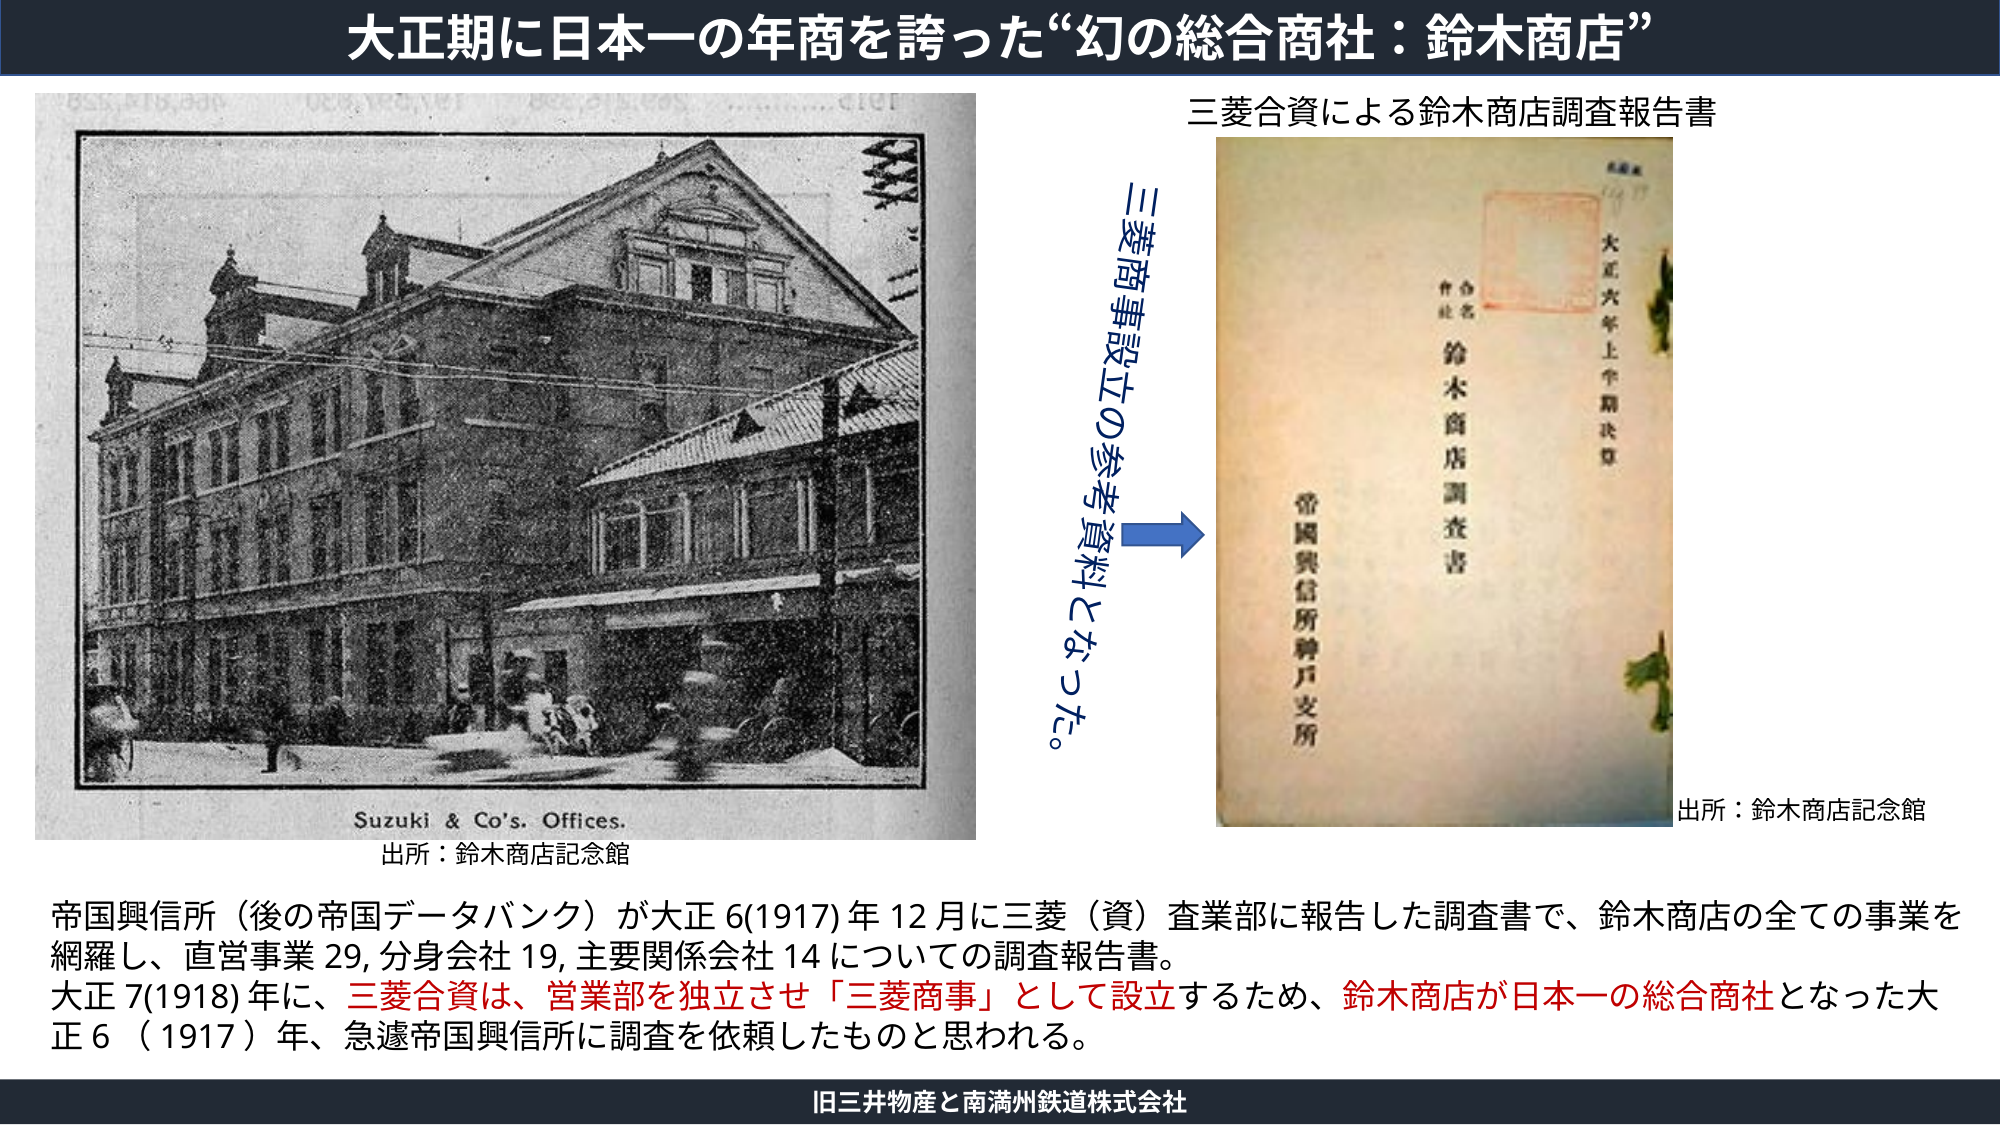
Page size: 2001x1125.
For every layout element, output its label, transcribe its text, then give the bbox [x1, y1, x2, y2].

text_box [1121, 511, 1206, 559]
text_box 帝国興信所（後の帝国データバンク）が大正6(1917)年12月に三菱（資）査業部に報告した調査書で、鈴木商店の全ての事業を網羅し、直営事業29,分身会社19,主要関係会社14についての調査報告書。 大正7(1918)年に、三菱合資は、営業部を独立させ「三菱商事」として設立するため、鈴木商店が日本一の総合商社となった大正6（1917）年、急遽帝国興信所に調査を依頼したものと思われる。 [35, 887, 1983, 1063]
picture [1216, 137, 1673, 827]
text_box 三菱商事設立の参考資料となった。 [1014, 160, 1179, 796]
text_box 三菱合資による鈴木商店調査報告書 [1102, 83, 1802, 139]
picture [35, 93, 976, 840]
text_box 大正期に日本一の年商を誇った“幻の総合商社：鈴木商店” [0, 0, 2000, 76]
text_box 旧三井物産と南満州鉄道株式会社 [0, 1079, 2000, 1125]
text_box 出所：鈴木商店記念館 [1657, 787, 1947, 832]
text_box 出所：鈴木商店記念館 [23, 830, 988, 876]
